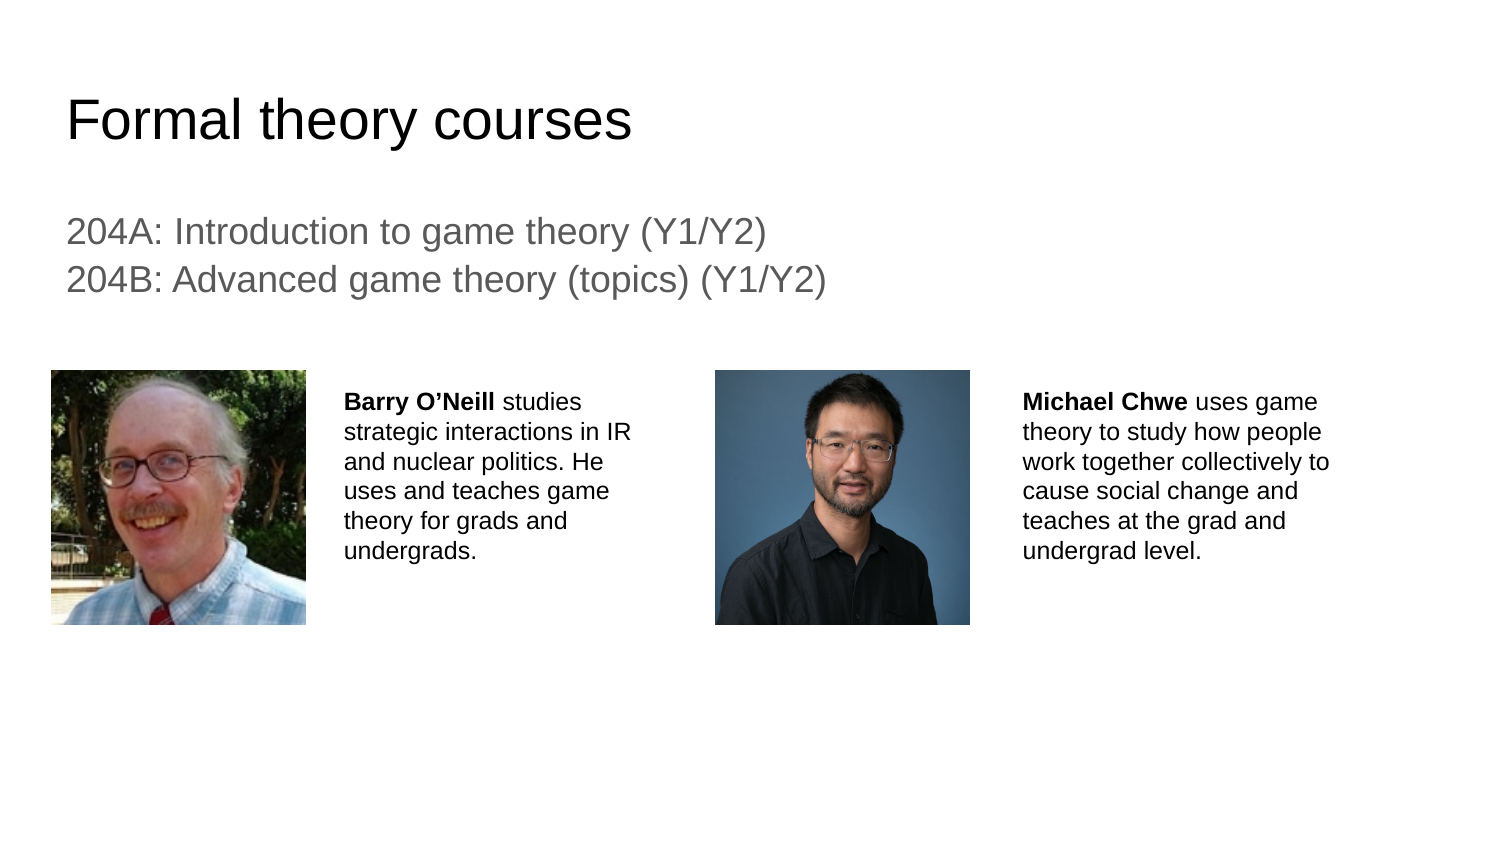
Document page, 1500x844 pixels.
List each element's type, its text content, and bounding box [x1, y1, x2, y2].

picture [715, 369, 971, 626]
title Formal theory courses [51, 72, 1449, 167]
text_box Michael Chwe uses game theory to study how people work together collectively to cause social change and teaches at the grad and undergrad level. [1007, 370, 1357, 580]
text_box Barry O’Neill studies strategic interactions in IR and nuclear politics. He uses and teaches game theory for grads and undergrads. [328, 370, 678, 580]
picture [50, 369, 307, 626]
list 204A: Introduction to game theory (Y1/Y2) 204B: Advanced game theory (topics) (Y1/Y2) [51, 189, 1449, 750]
